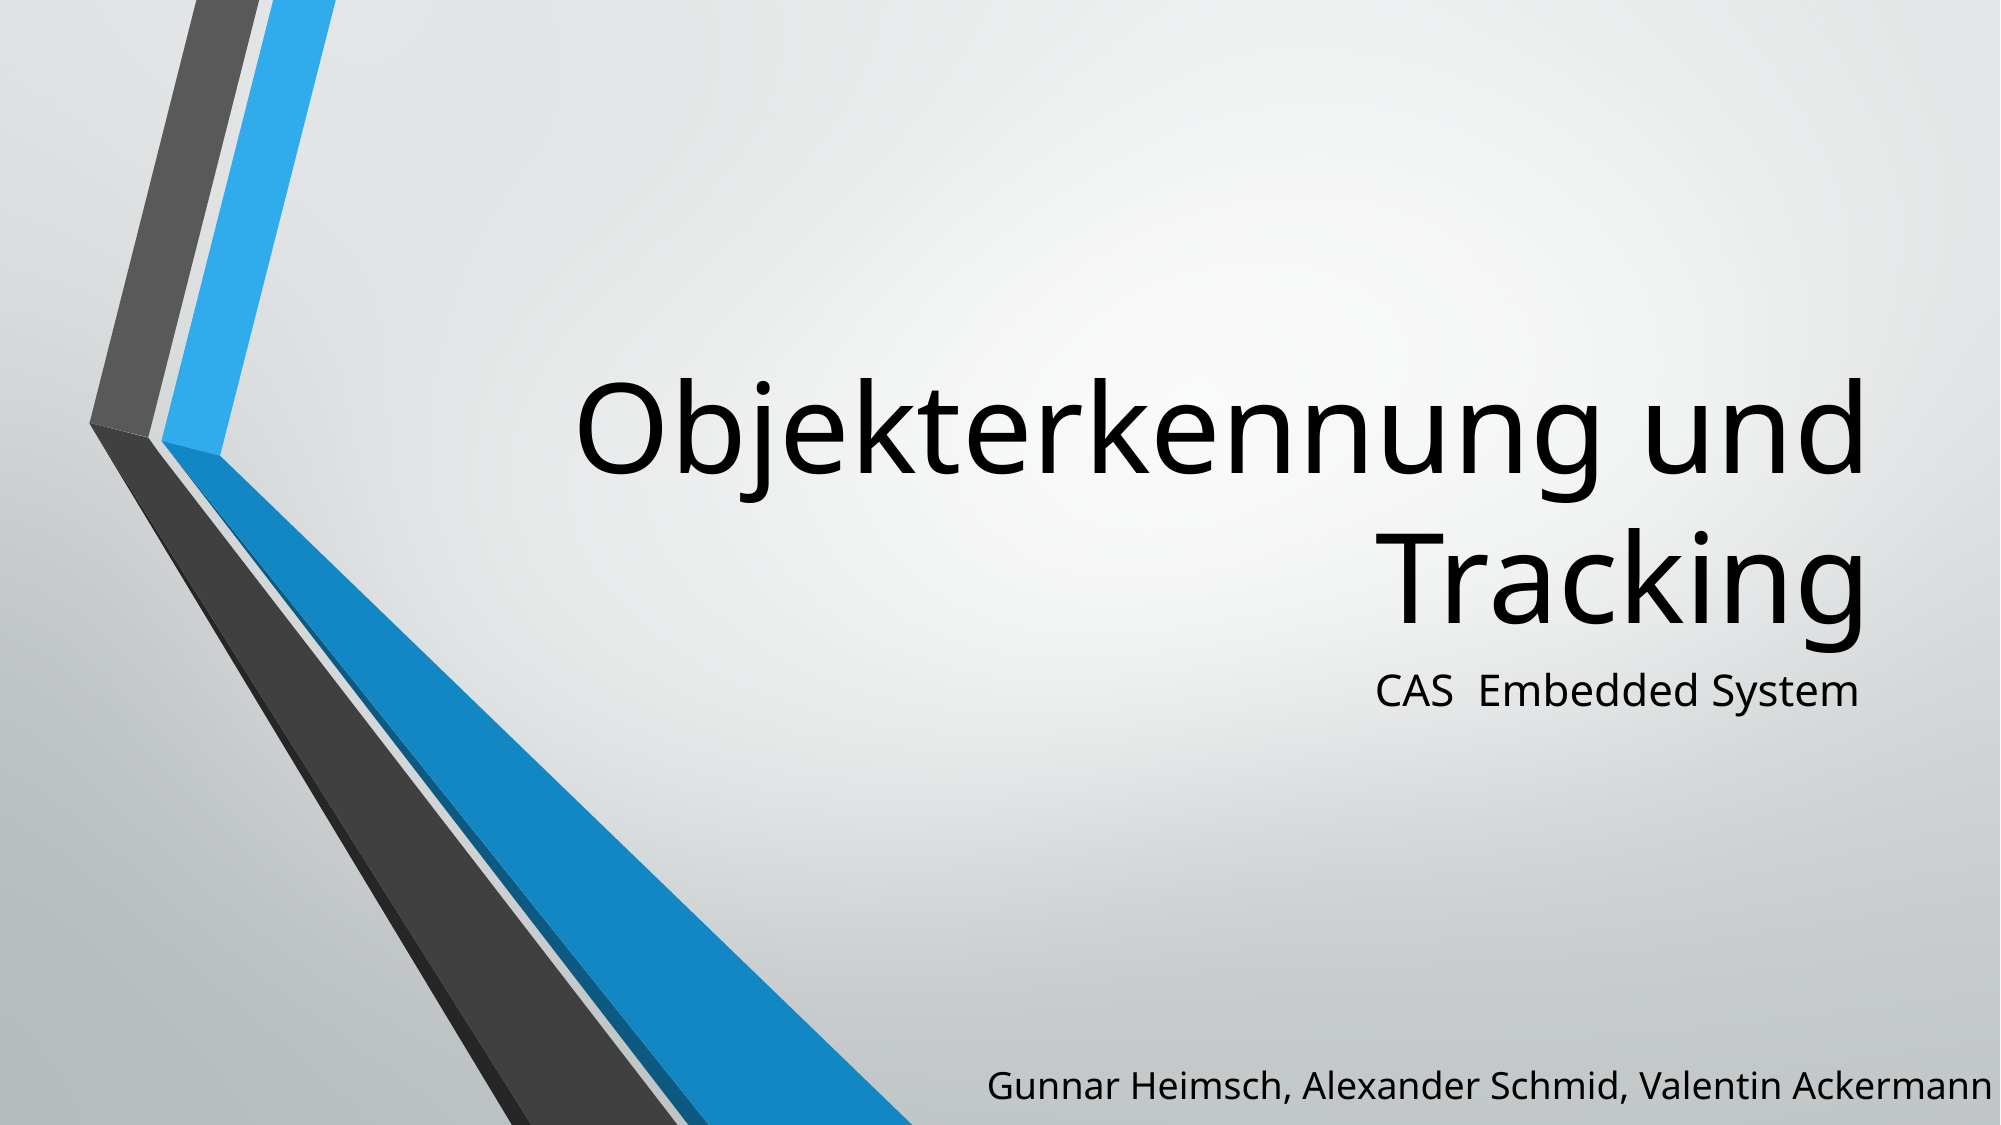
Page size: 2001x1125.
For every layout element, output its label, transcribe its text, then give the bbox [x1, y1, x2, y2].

subtitle CAS Embedded System [740, 655, 1887, 884]
title Objekterkennung und Tracking [480, 226, 1887, 656]
text_box Gunnar Heimsch, Alexander Schmid, Valentin Ackermann [972, 1054, 2000, 1115]
